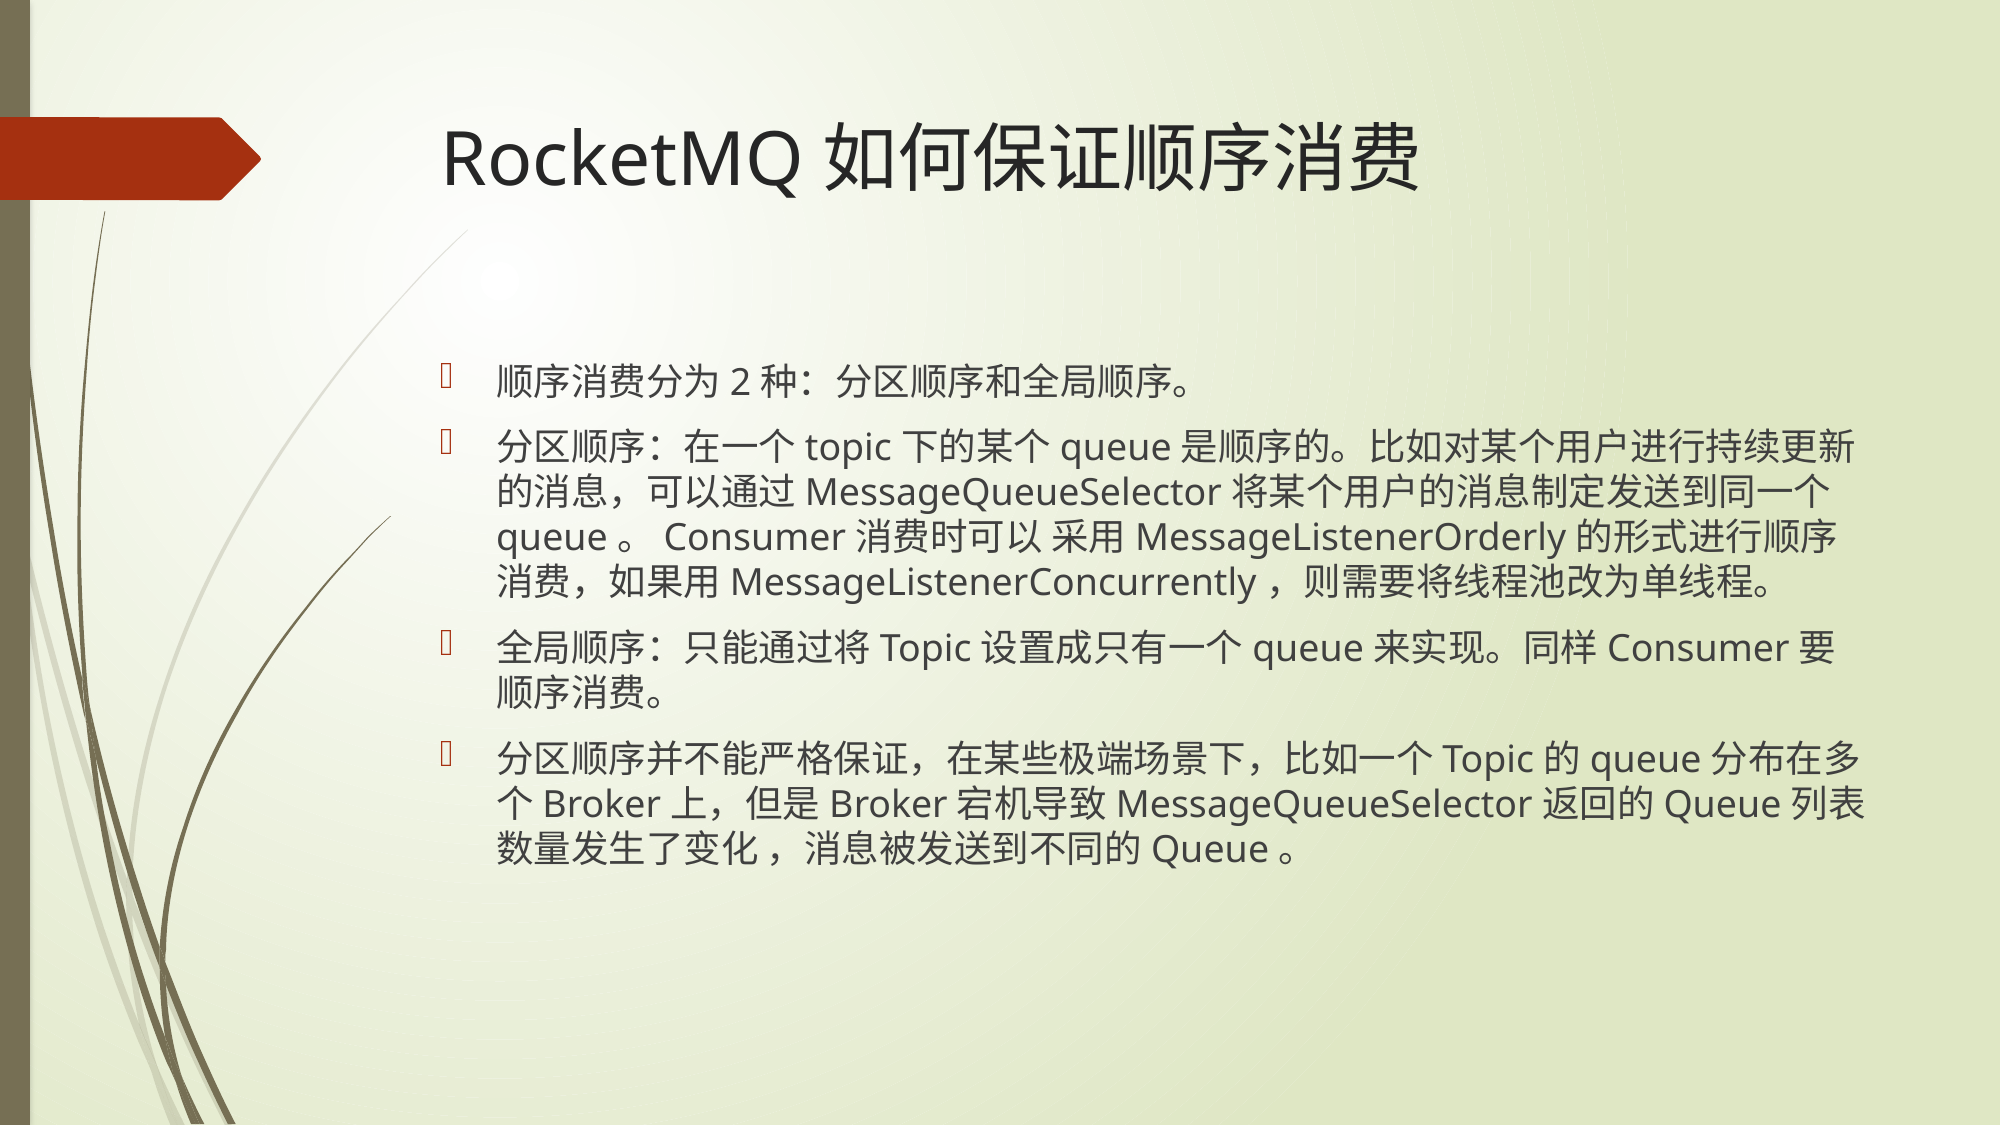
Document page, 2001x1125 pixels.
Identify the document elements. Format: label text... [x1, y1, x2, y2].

title RocketMQ如何保证顺序消费 [425, 102, 1888, 313]
list 顺序消费分为2种：分区顺序和全局顺序。 分区顺序：在一个topic下的某个queue是顺序的。比如对某个用户进行持续更新的消息，可以通过MessageQueueSelector将某个用户的消息制定发送到同一个queue。Consumer消费时可以 采用MessageListenerOrderly的形式进行顺序消费，如果用MessageListenerConcurrently，则需要将线程池改为单线程。 全局顺序：只能通过将Topic设置成只有一个queue来实现。同样Consumer要顺序消费。 分区顺序并不能严格保证，在某些极端场景下，比如一个Topic的queue分布在多个Broker上，但是Broker宕机导致MessageQueueSelector返回的Queue列表数量发生了变化 ，消息被发送到不同的Queue。 [424, 350, 1888, 970]
